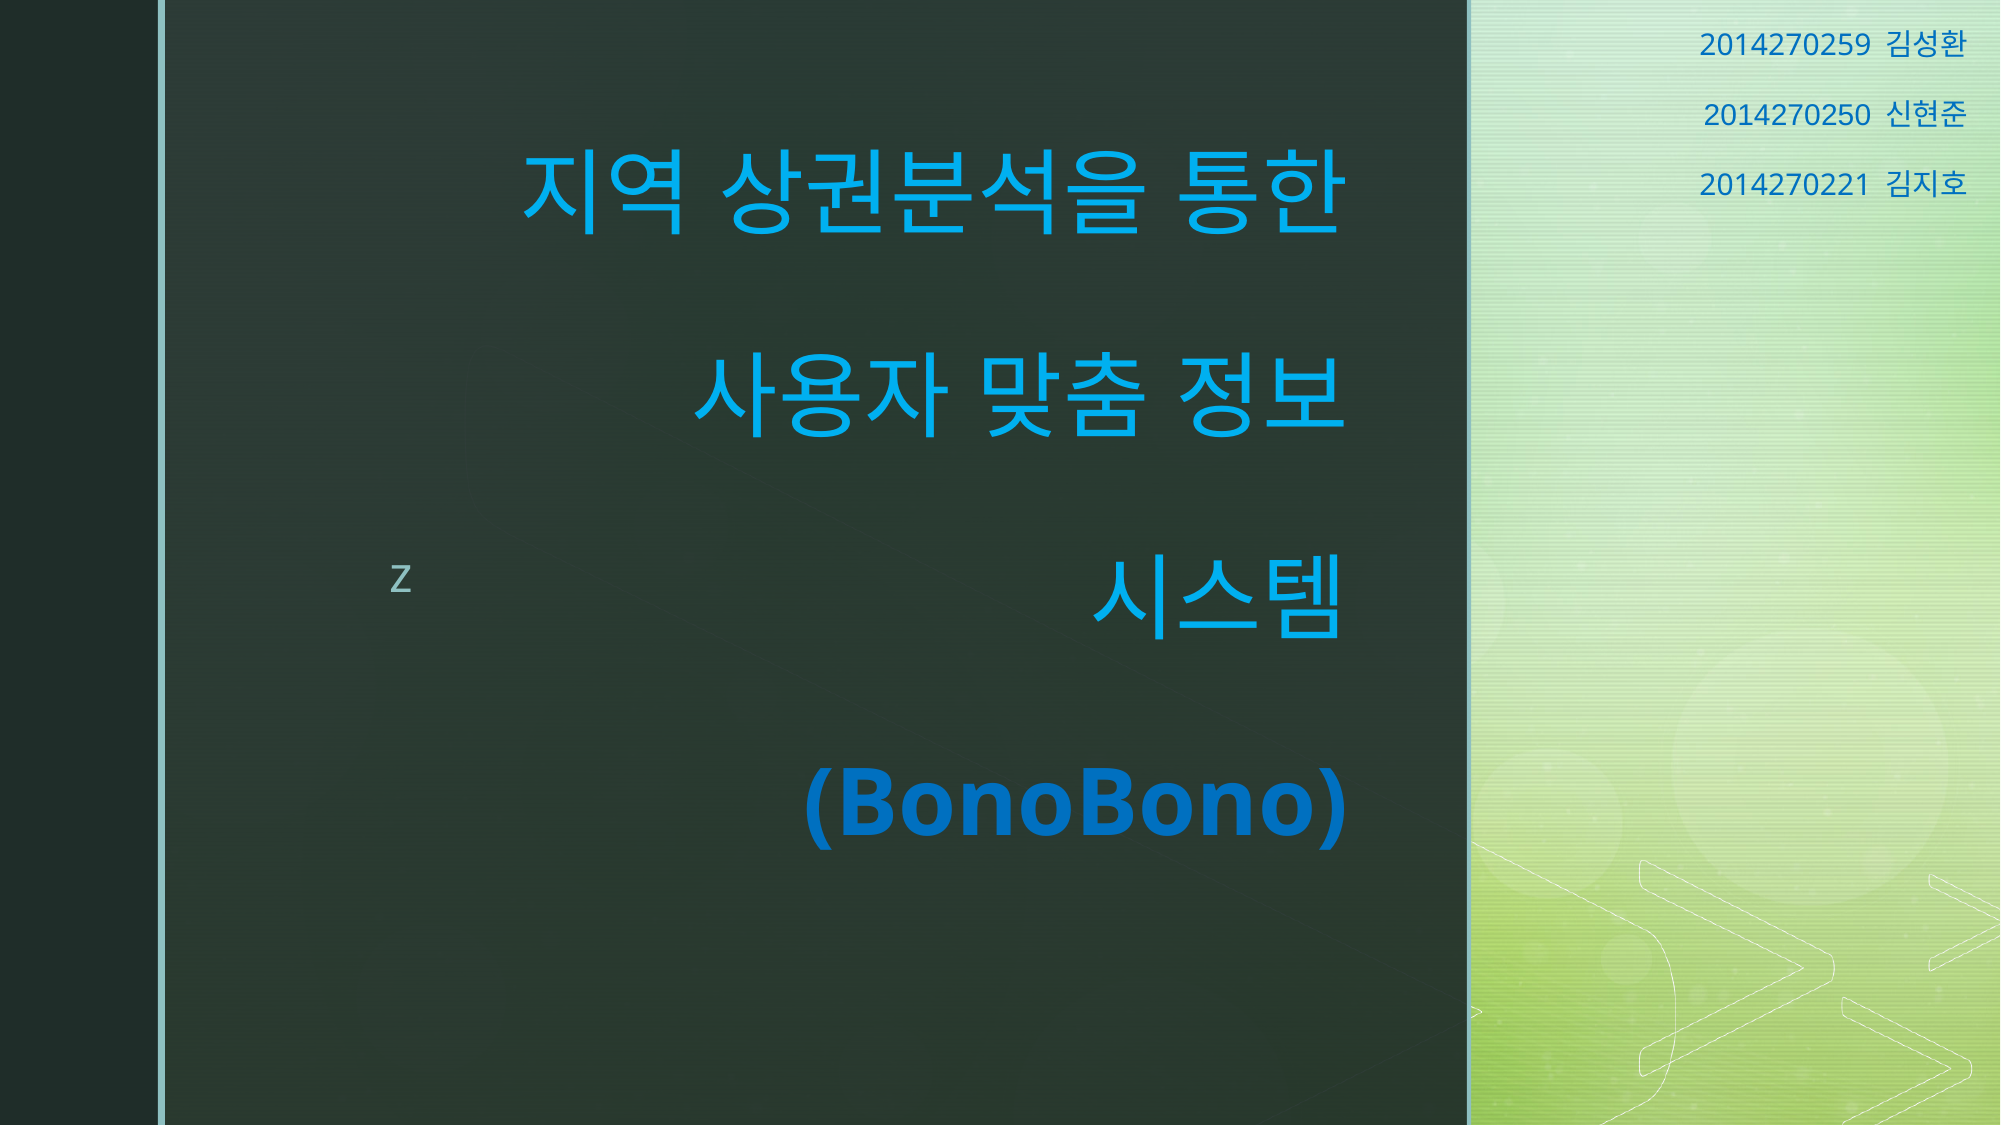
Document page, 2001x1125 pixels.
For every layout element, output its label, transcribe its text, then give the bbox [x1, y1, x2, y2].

title 지역 상권분석을 통한 사용자 맞춤 정보 시스템 (BonoBono) [395, 139, 1364, 908]
picture [1472, 0, 2001, 1125]
subtitle 2014270259 김성환 2014270250 신현준 2014270221 김지호 [1103, 18, 1983, 209]
